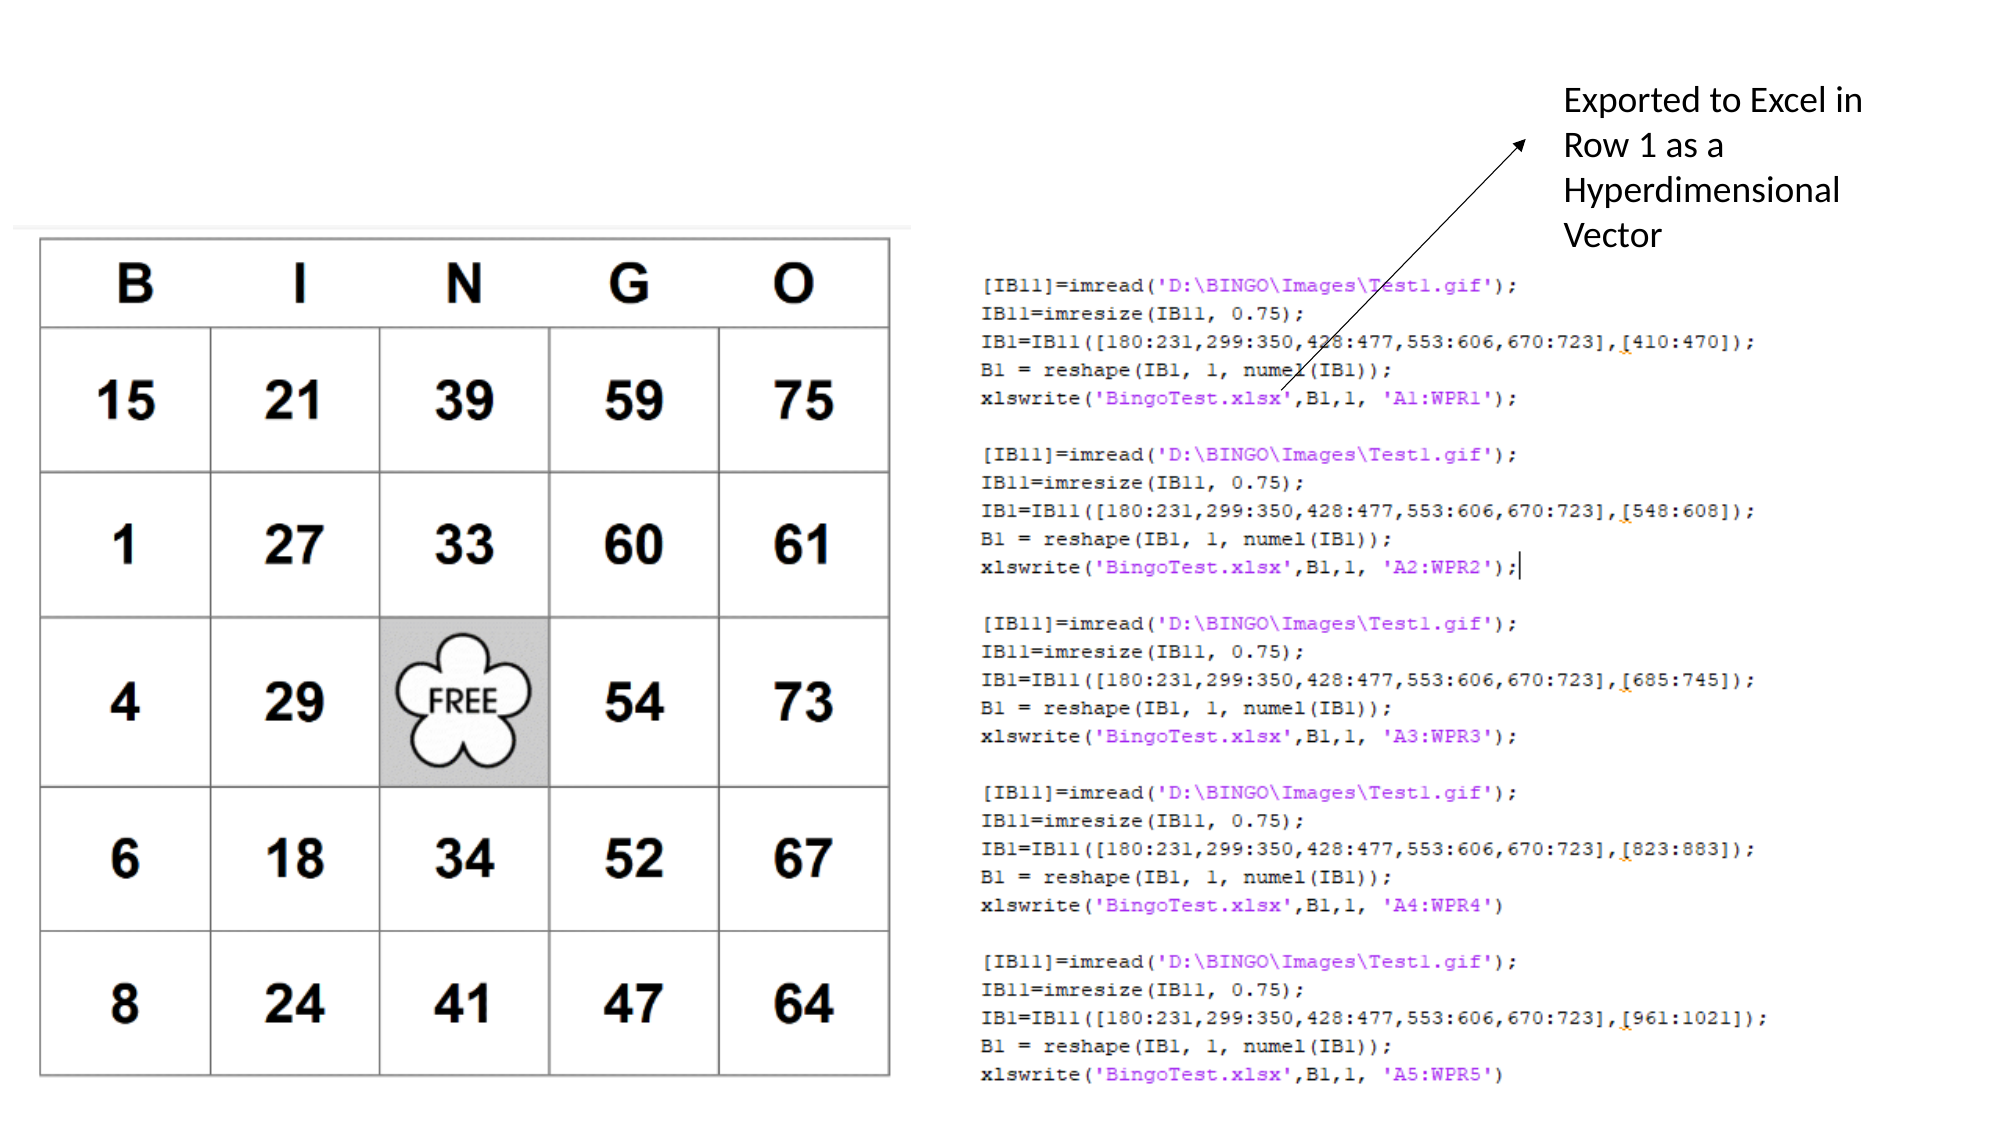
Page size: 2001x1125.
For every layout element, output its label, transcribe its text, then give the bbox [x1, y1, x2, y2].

text_box Exported to Excel in Row 1 as a Hyperdimensional Vector [1548, 67, 1897, 262]
picture [948, 273, 1826, 1101]
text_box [1281, 138, 1526, 391]
picture [13, 225, 911, 1101]
